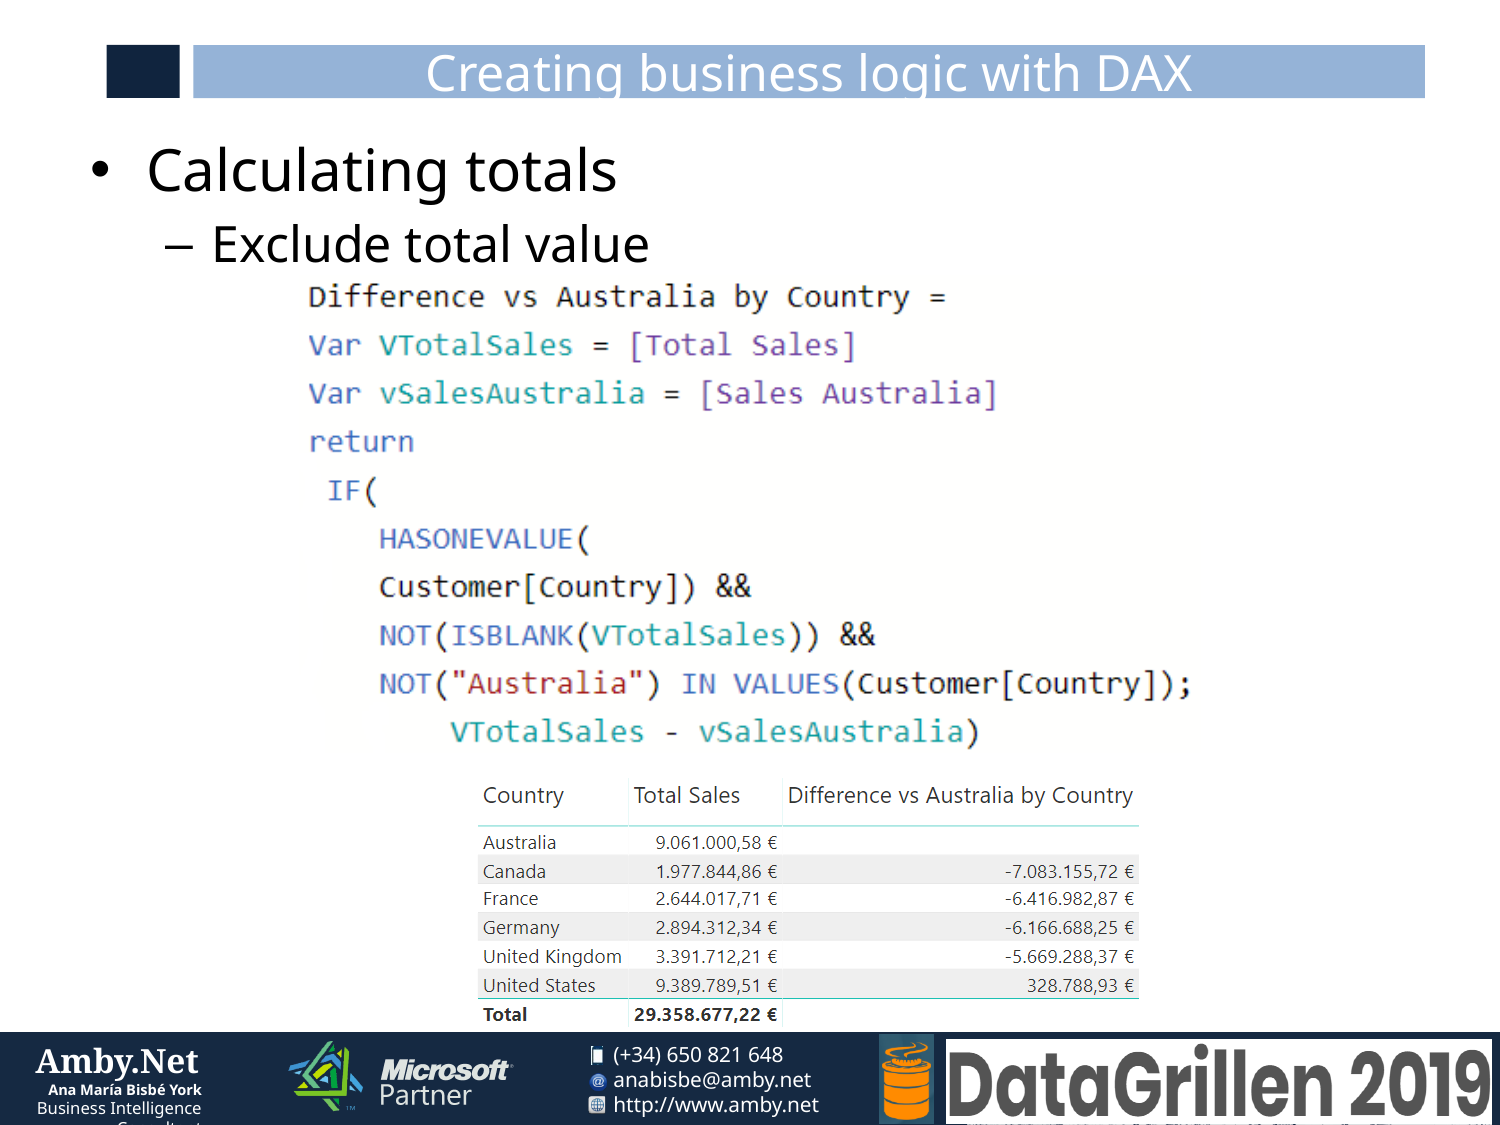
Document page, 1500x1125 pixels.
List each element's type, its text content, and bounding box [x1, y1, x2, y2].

list Calculating totals Exclude total value [75, 125, 1425, 1005]
picture [0, 1032, 1500, 1125]
picture [471, 775, 1147, 1029]
title Creating business logic with DAX [193, 45, 1425, 99]
picture [299, 274, 1201, 753]
